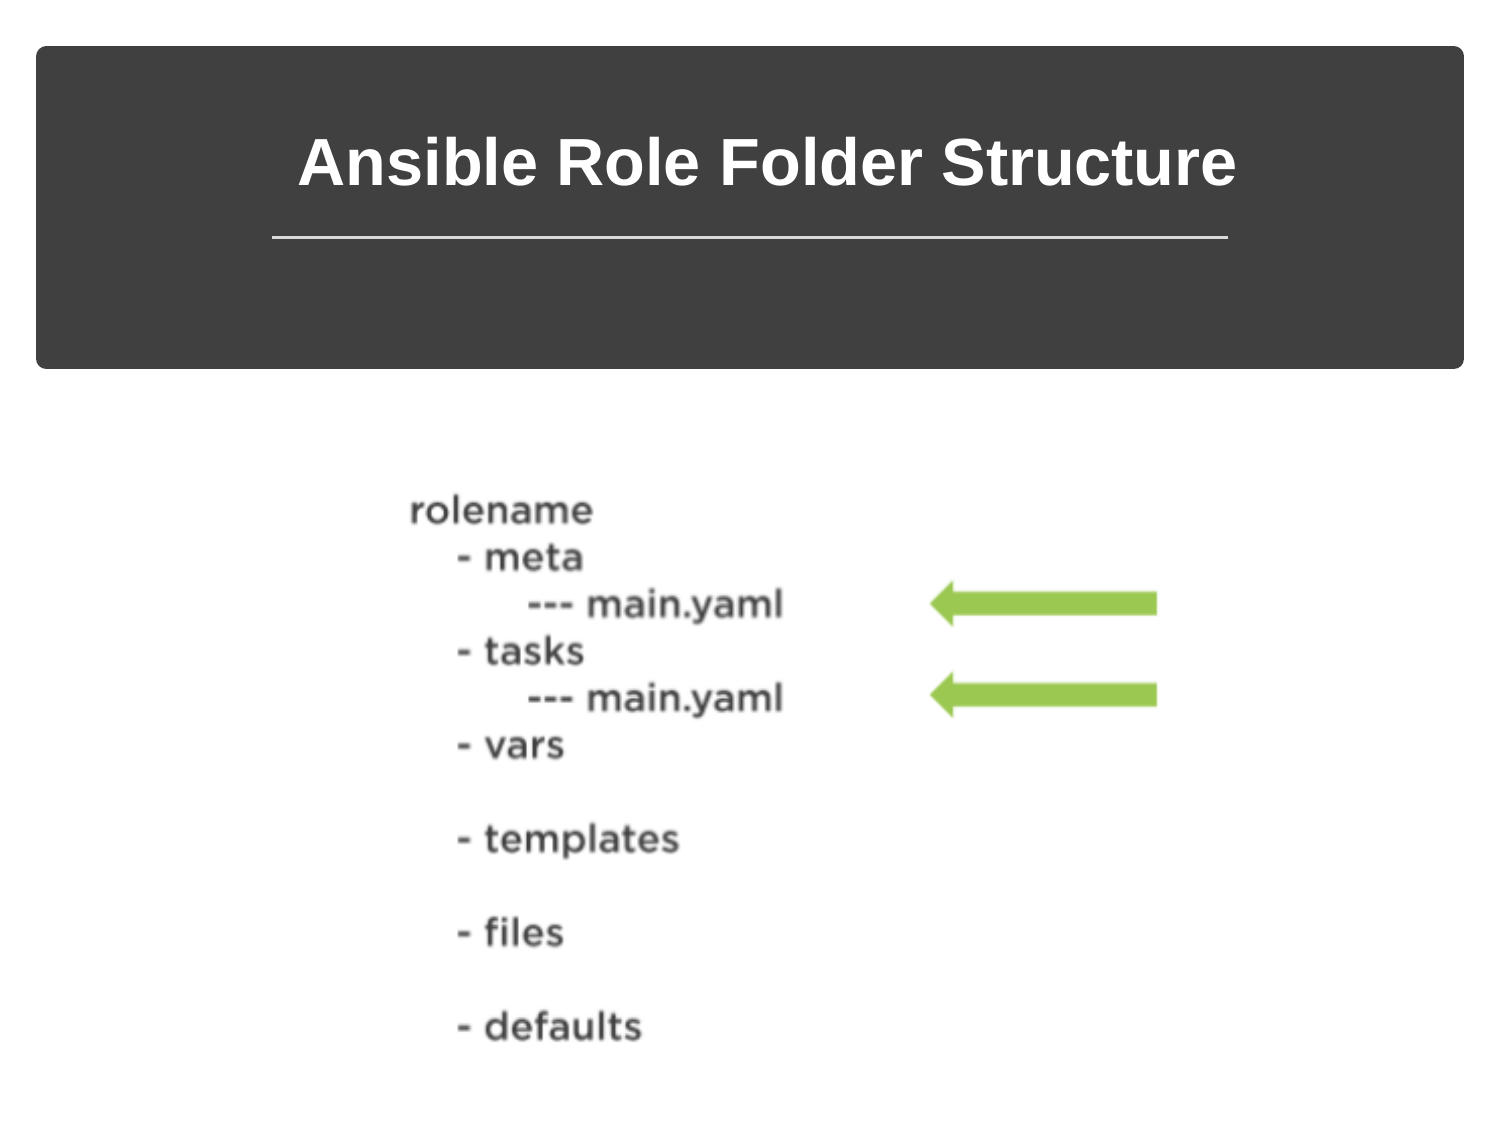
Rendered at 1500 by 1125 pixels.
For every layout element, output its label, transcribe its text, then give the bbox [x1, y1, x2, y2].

title Ansible Role Folder Structure [82, 111, 1454, 208]
text_box [44, 54, 1456, 361]
picture [129, 382, 1321, 1125]
